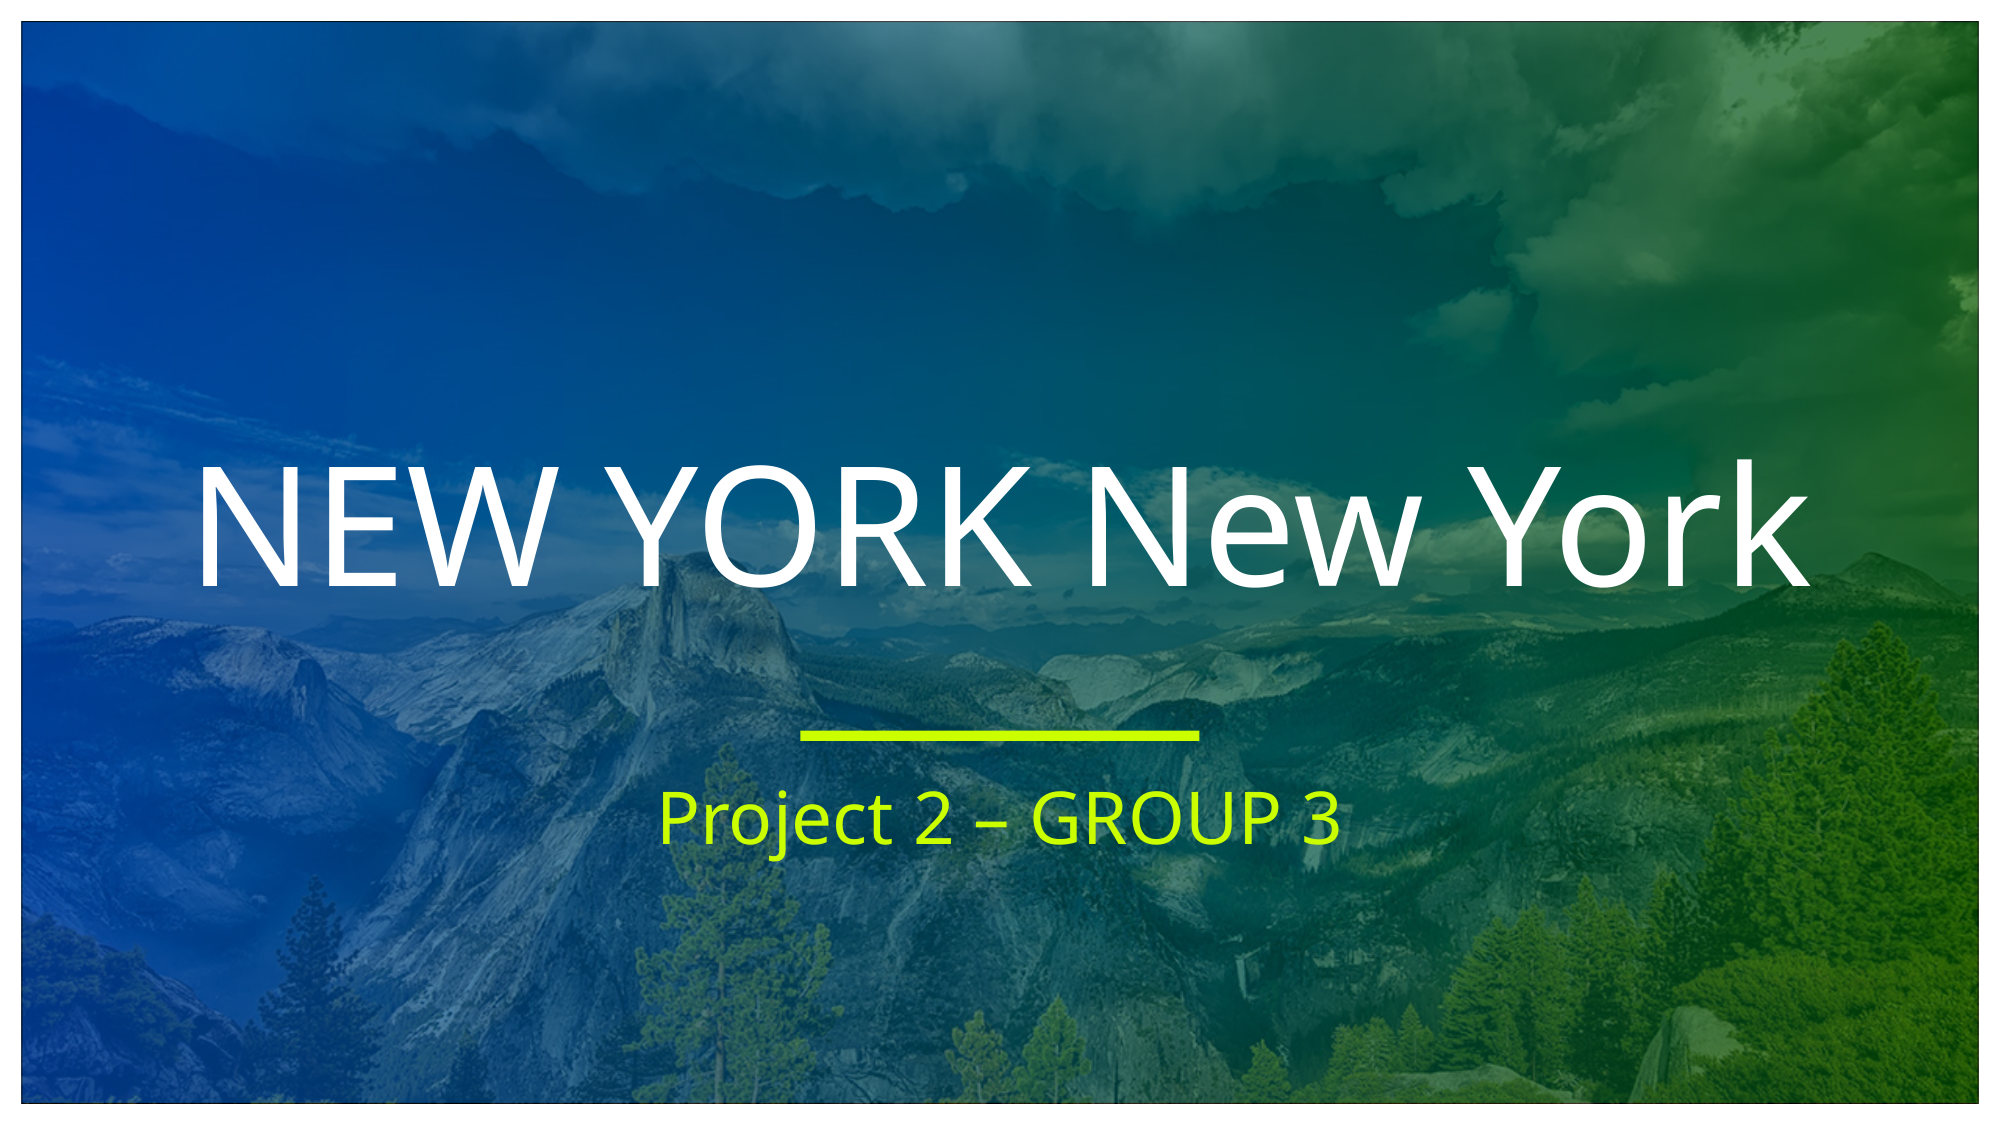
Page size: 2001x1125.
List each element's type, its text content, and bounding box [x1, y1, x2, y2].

list Project 2 – GROUP 3 [172, 774, 1828, 955]
picture [21, 21, 1979, 1104]
title NEW YORK New York [170, 345, 1830, 720]
